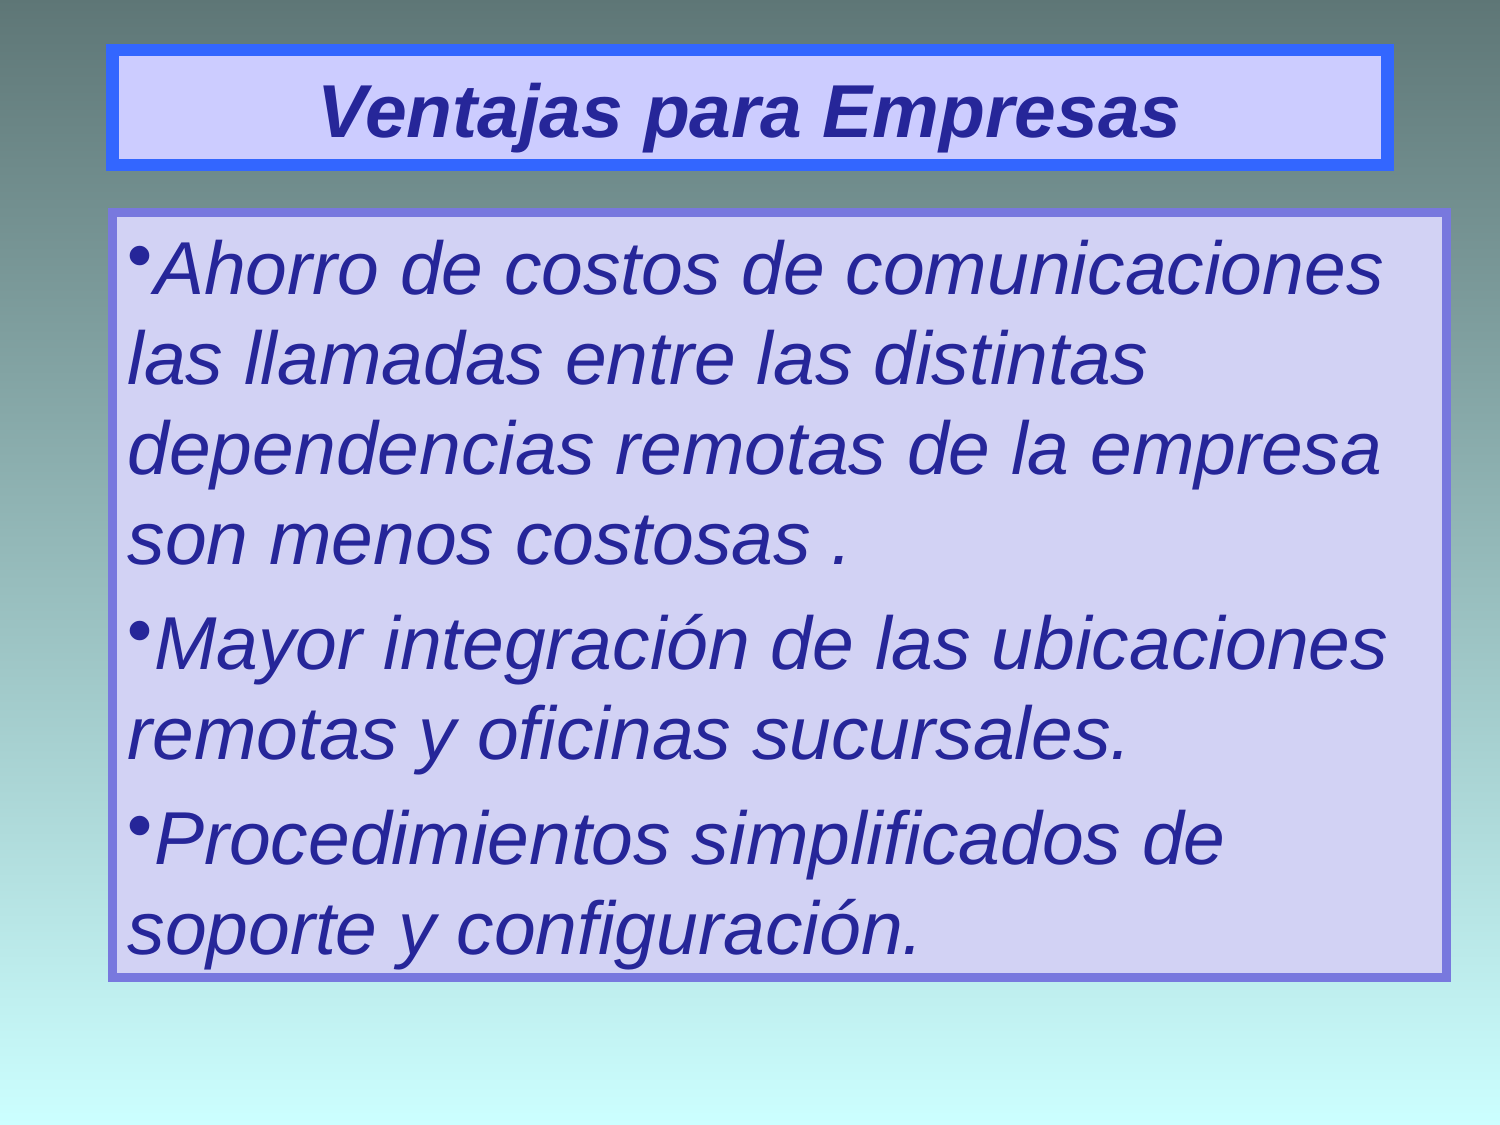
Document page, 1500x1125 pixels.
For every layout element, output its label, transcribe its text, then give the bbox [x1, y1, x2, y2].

list Ahorro de costos de comunicaciones las llamadas entre las distintas dependencias remotas de la empresa son menos costosas . Mayor integración de las ubicaciones remotas y oficinas sucursales. Procedimientos simplificados de soporte y configuración. [112, 212, 1448, 978]
title Ventajas para Empresas [112, 49, 1388, 166]
